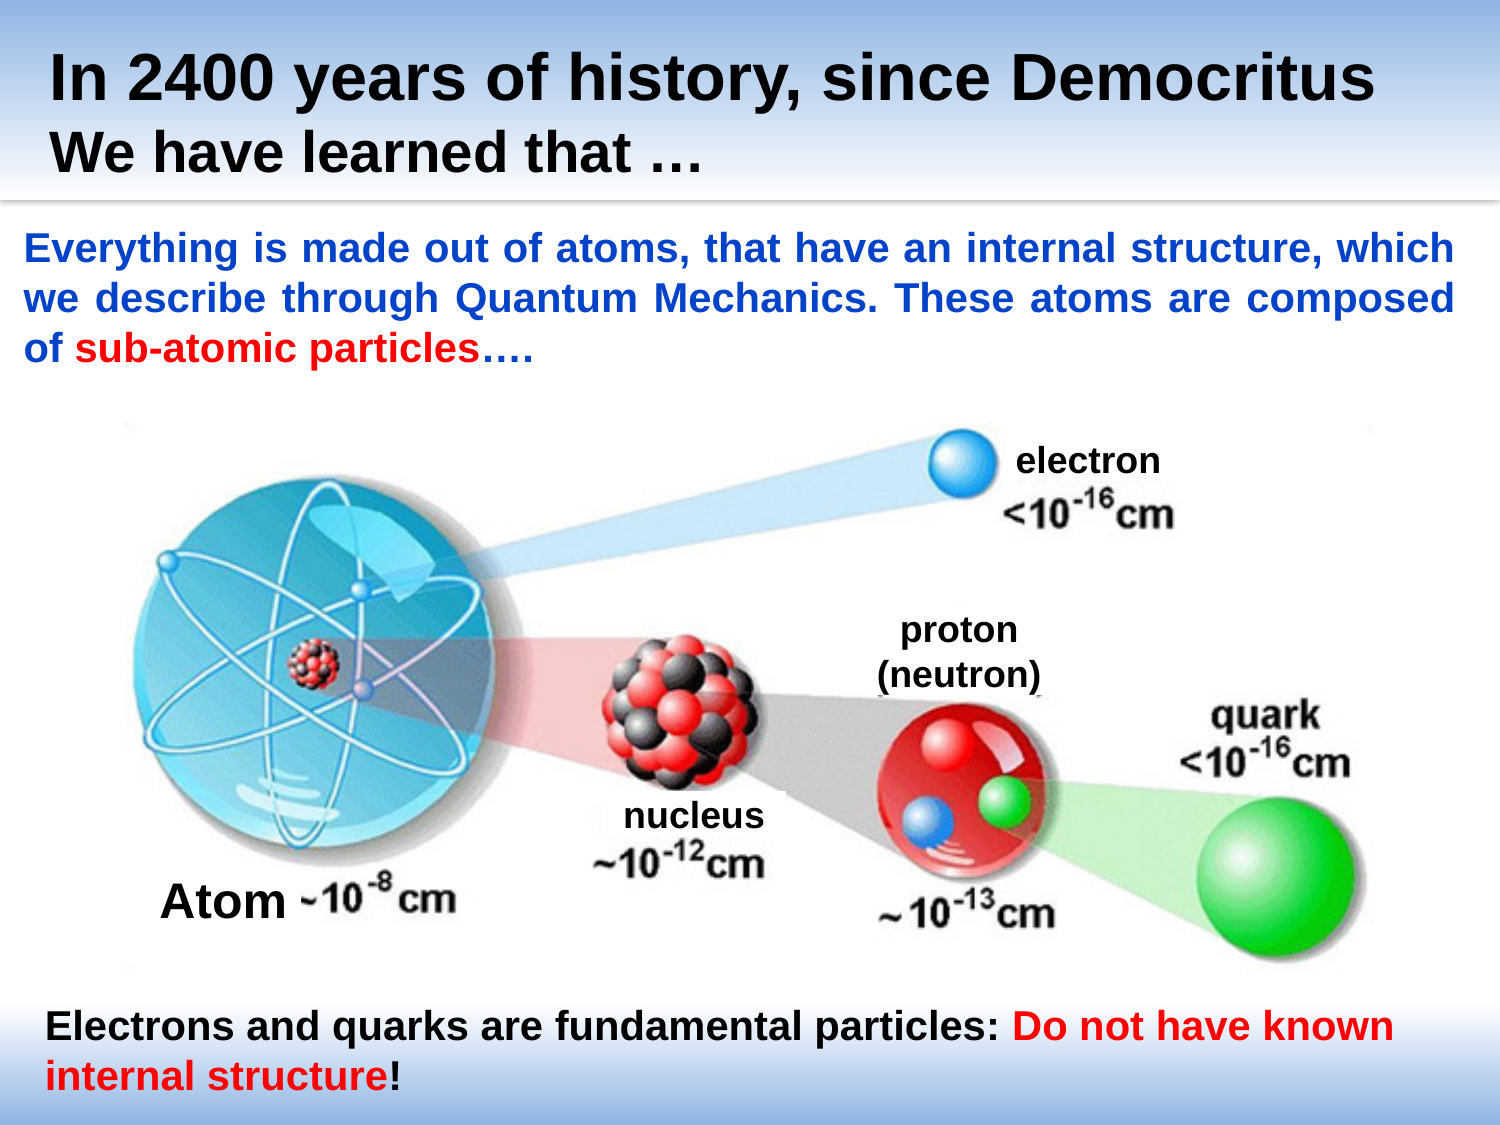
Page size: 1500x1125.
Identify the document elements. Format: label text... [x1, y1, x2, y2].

text_box Everything is made out of atoms, that have an internal structure, which we describe through Quantum Mechanics. These atoms are composed of sub-atomic particles…. [8, 213, 1471, 379]
text_box In 2400 years of history, since Democritus We have learned that … [34, 26, 1393, 192]
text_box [124, 422, 1376, 974]
text_box Electrons and quarks are fundamental particles: Do not have known internal structure! [30, 991, 1422, 1106]
text_box [0, 1006, 1500, 1125]
text_box [0, 0, 1500, 201]
